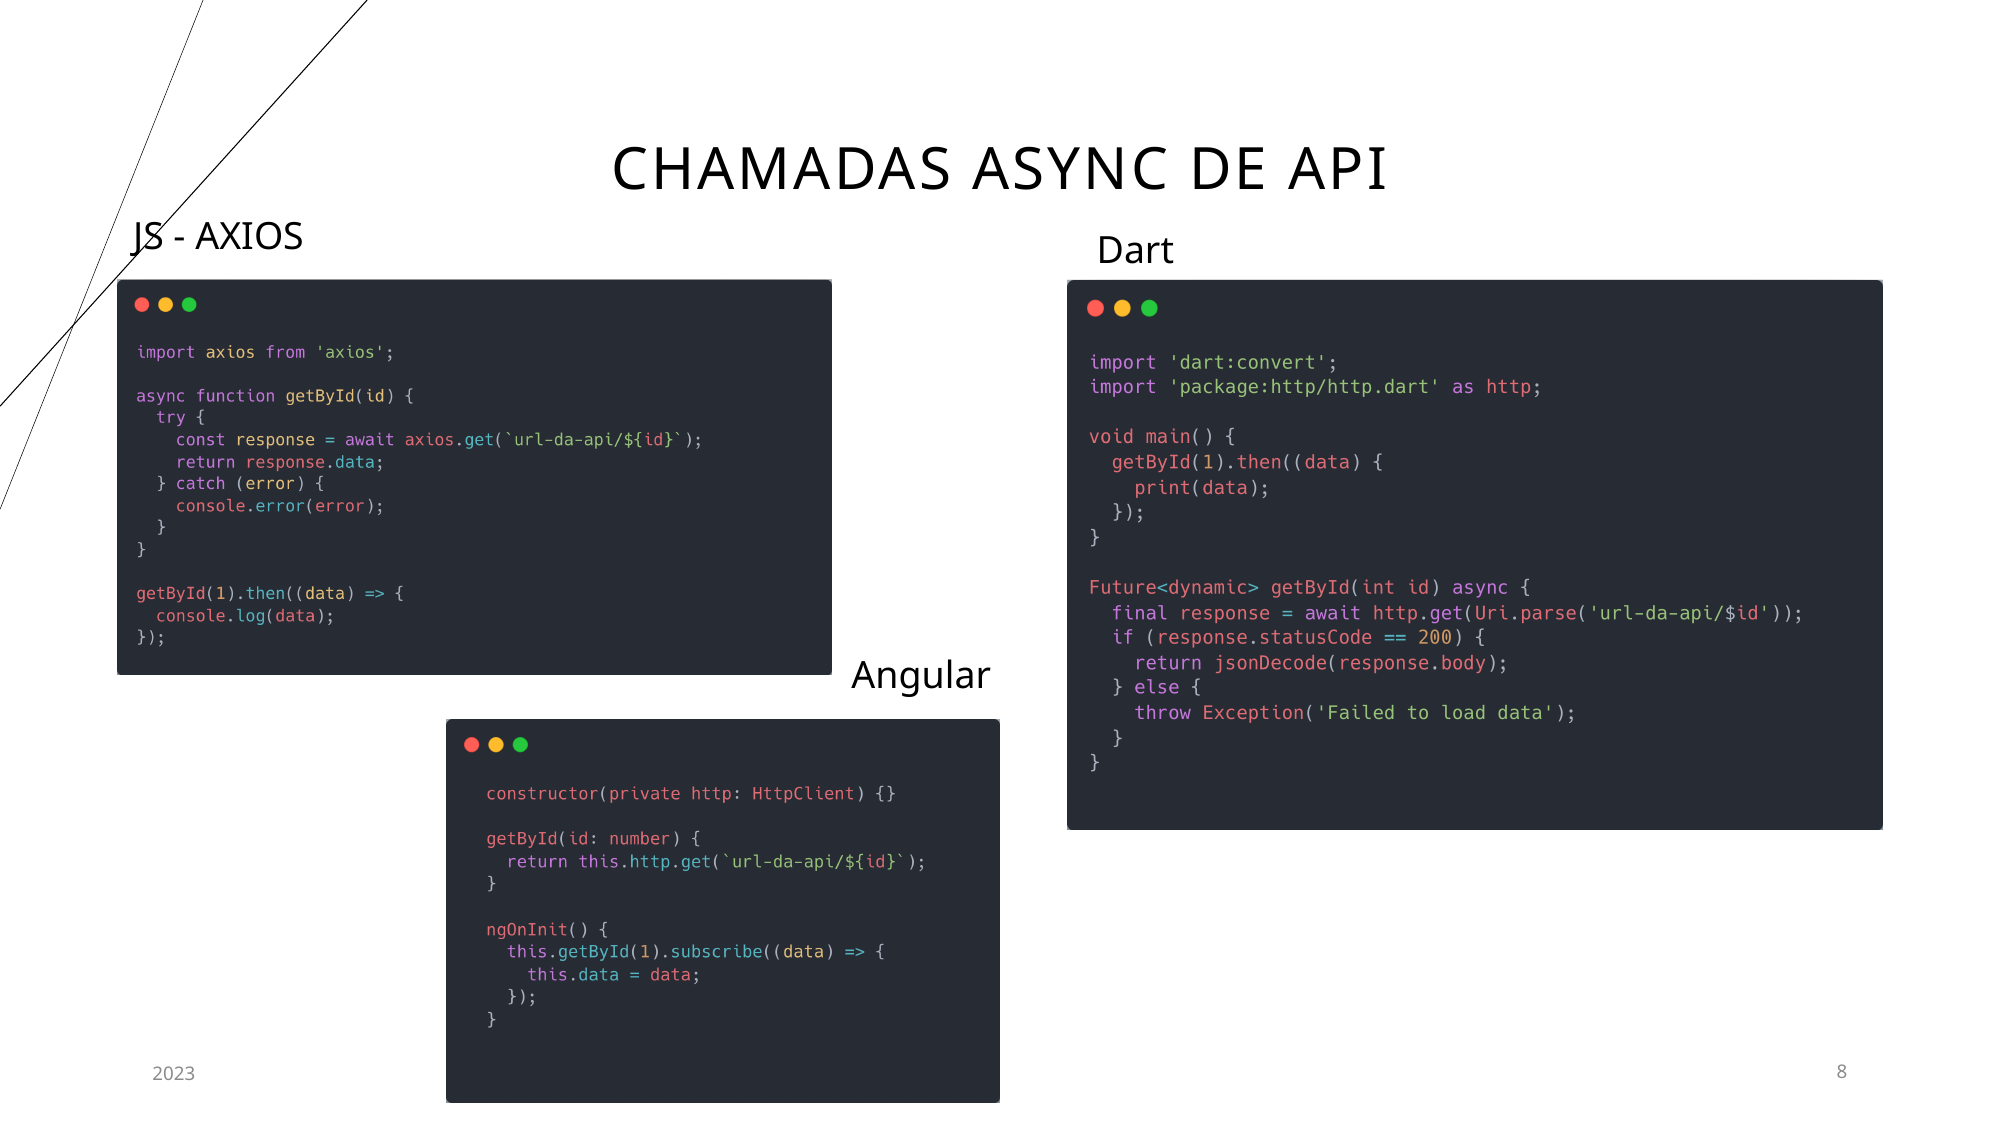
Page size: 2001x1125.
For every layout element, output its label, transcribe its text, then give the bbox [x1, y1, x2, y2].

text_box JS - AXIOS [118, 204, 319, 265]
title Chamadas Async de API [309, 62, 1691, 280]
text_box Angular [836, 643, 1006, 704]
picture [117, 279, 832, 675]
picture [1067, 279, 1883, 830]
text_box Dart [1081, 218, 1189, 279]
picture [446, 719, 1000, 1103]
slide_number 2023 [137, 1042, 446, 1103]
slide_number 8 [1412, 1042, 1863, 1103]
